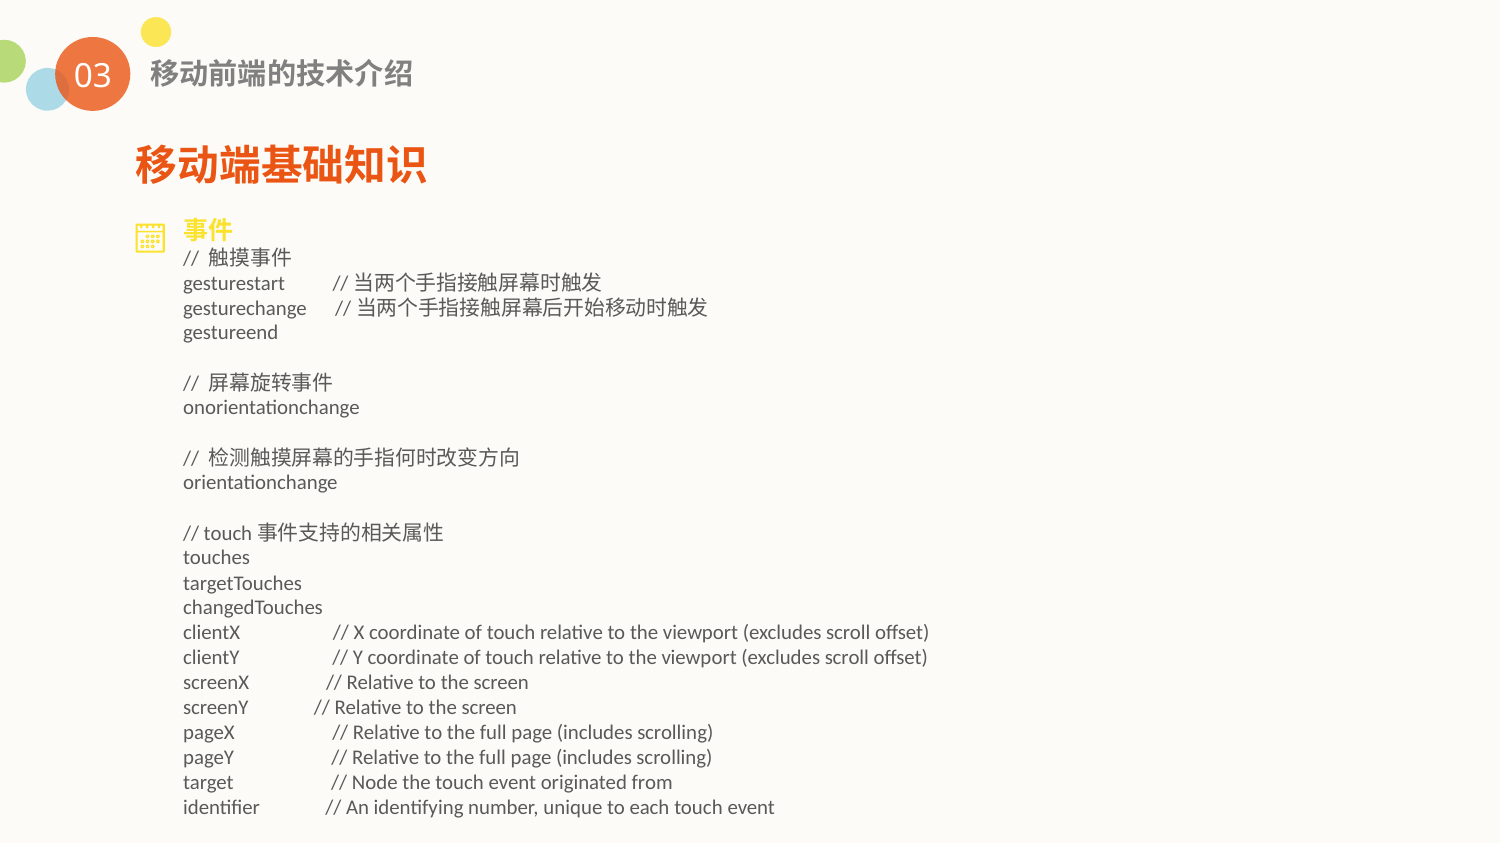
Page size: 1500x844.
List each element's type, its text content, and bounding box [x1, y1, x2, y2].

text_box 移动前端的技术介绍 [150, 55, 606, 91]
text_box 03 [65, 53, 121, 94]
text_box [140, 17, 172, 48]
text_box [135, 223, 165, 253]
text_box 事件 // 触摸事件 gesturestart //当两个手指接触屏幕时触发 gesturechange //当两个手指接触屏幕后开始移动时触发 gestureend // 屏幕旋转事件 onorientationchange // 检测触摸屏幕的手指何时改变方向 orientationchange // touch事件支持的相关属性 touches targetTouches changedTouches clientX // X coordinate of touch relative to the viewport (excludes scroll offset) clientY // Y coordinate of touch relative to the viewport (excludes scroll offset) screenX // Relative to the screen screenY // Relative to the screen pageX // Relative to the full page (includes scrolling) pageY // Relative to the full page (includes scrolling) target // Node the touch event originated from identifier // An identifying number, unique to each touch event [183, 214, 1447, 819]
text_box [0, 39, 26, 83]
text_box [25, 67, 66, 111]
text_box [55, 36, 131, 111]
text_box 移动端基础知识 [135, 138, 479, 189]
